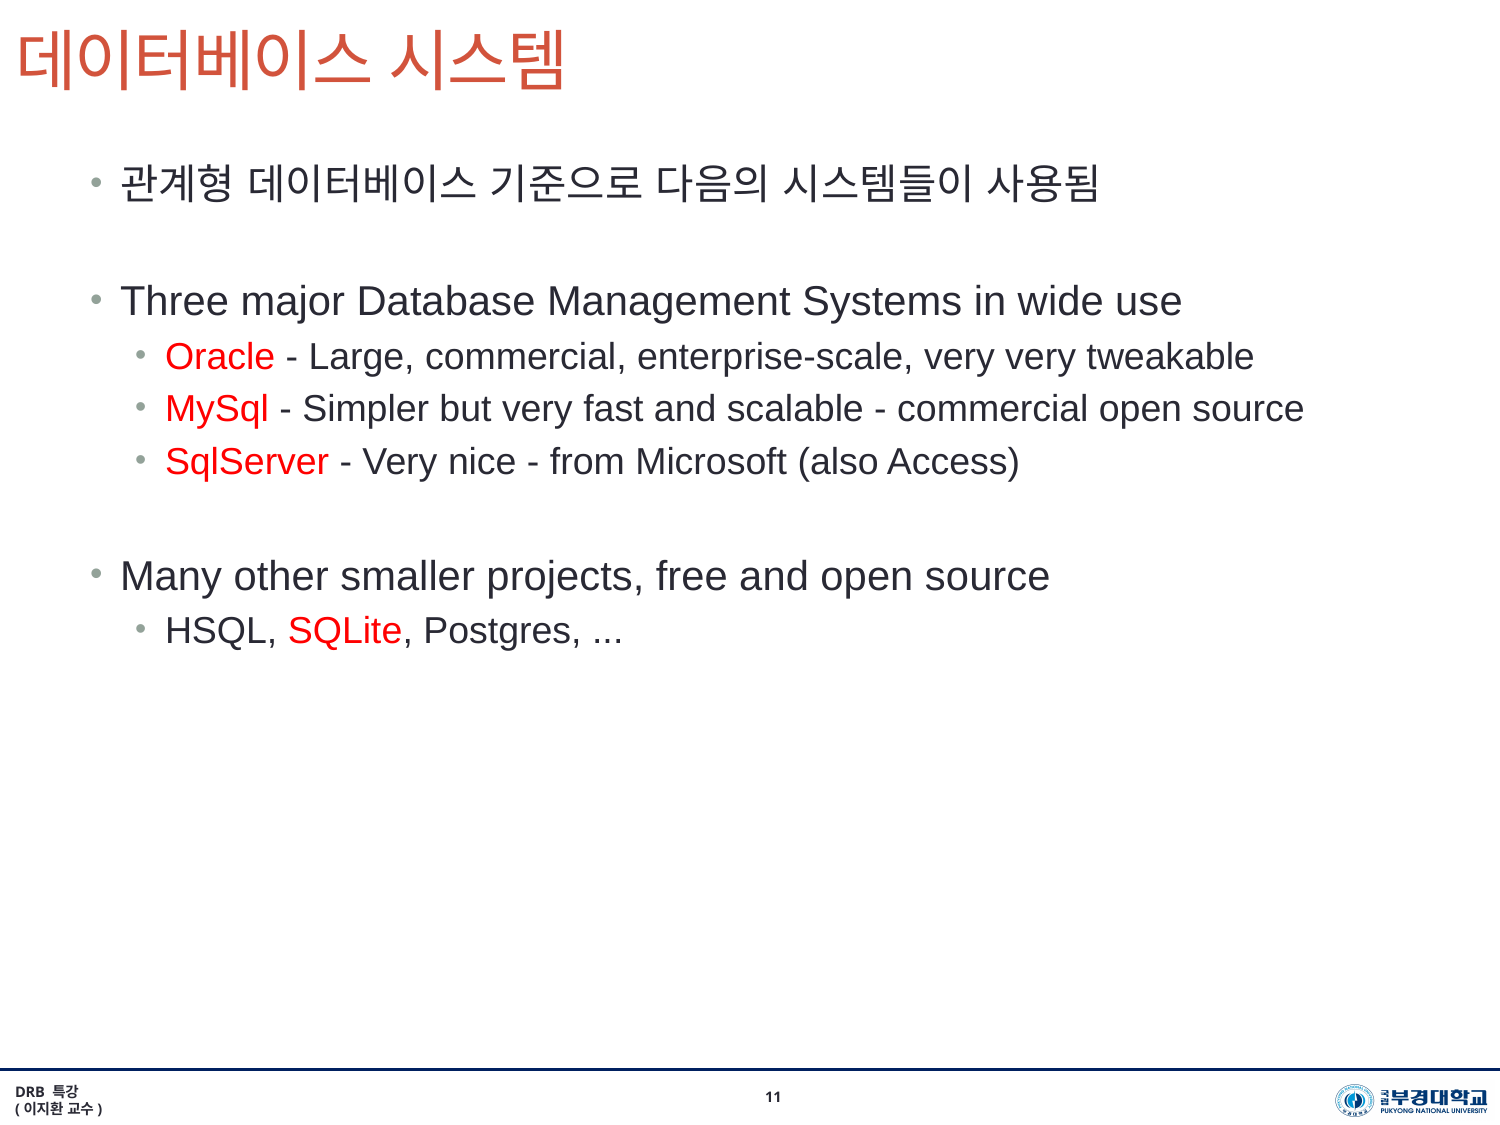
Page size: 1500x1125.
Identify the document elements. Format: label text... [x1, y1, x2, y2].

title 데이터베이스 시스템 [0, 1, 1500, 116]
slide_number DRB 특강 (이지환 교수) [0, 1082, 303, 1118]
picture [1330, 1079, 1495, 1121]
list 관계형 데이터베이스 기준으로 다음의 시스템들이 사용됨 Three major Database Management Systems in wide use Oracle - Large, commercial, enterprise-scale, very very tweakable MySql - Simpler but very fast and scalable - commercial open source SqlServer - Very nice - from Microsoft (also Access) Many other smaller projects, free and open source HSQL, SQLite, Postgres, ... [75, 149, 1425, 1033]
